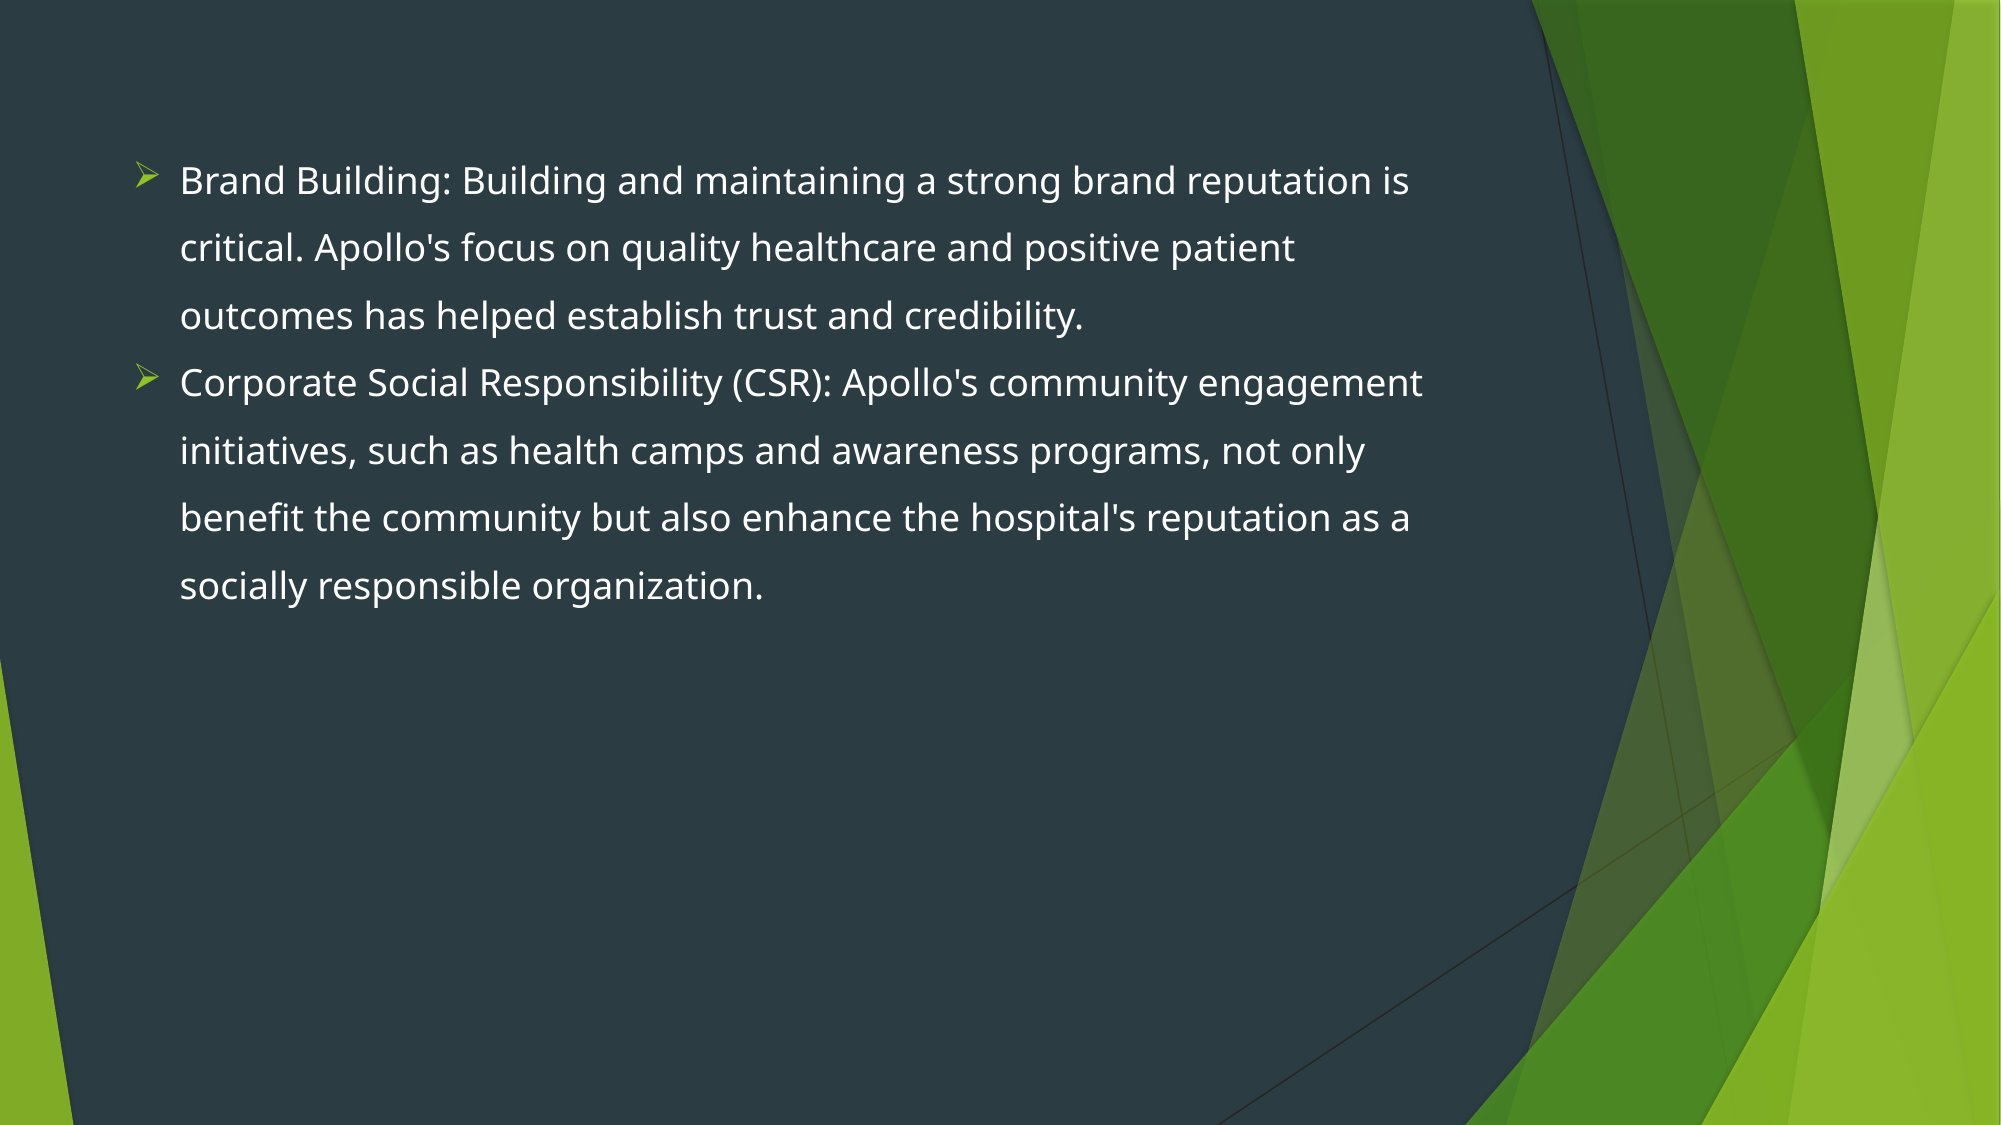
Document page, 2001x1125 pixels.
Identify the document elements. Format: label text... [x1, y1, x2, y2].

text_box Brand Building: Building and maintaining a strong brand reputation is critical. Apollo's focus on quality healthcare and positive patient outcomes has helped establish trust and credibility. Corporate Social Responsibility (CSR): Apollo's community engagement initiatives, such as health camps and awareness programs, not only benefit the community but also enhance the hospital's reputation as a socially responsible organization. [117, 127, 1448, 660]
